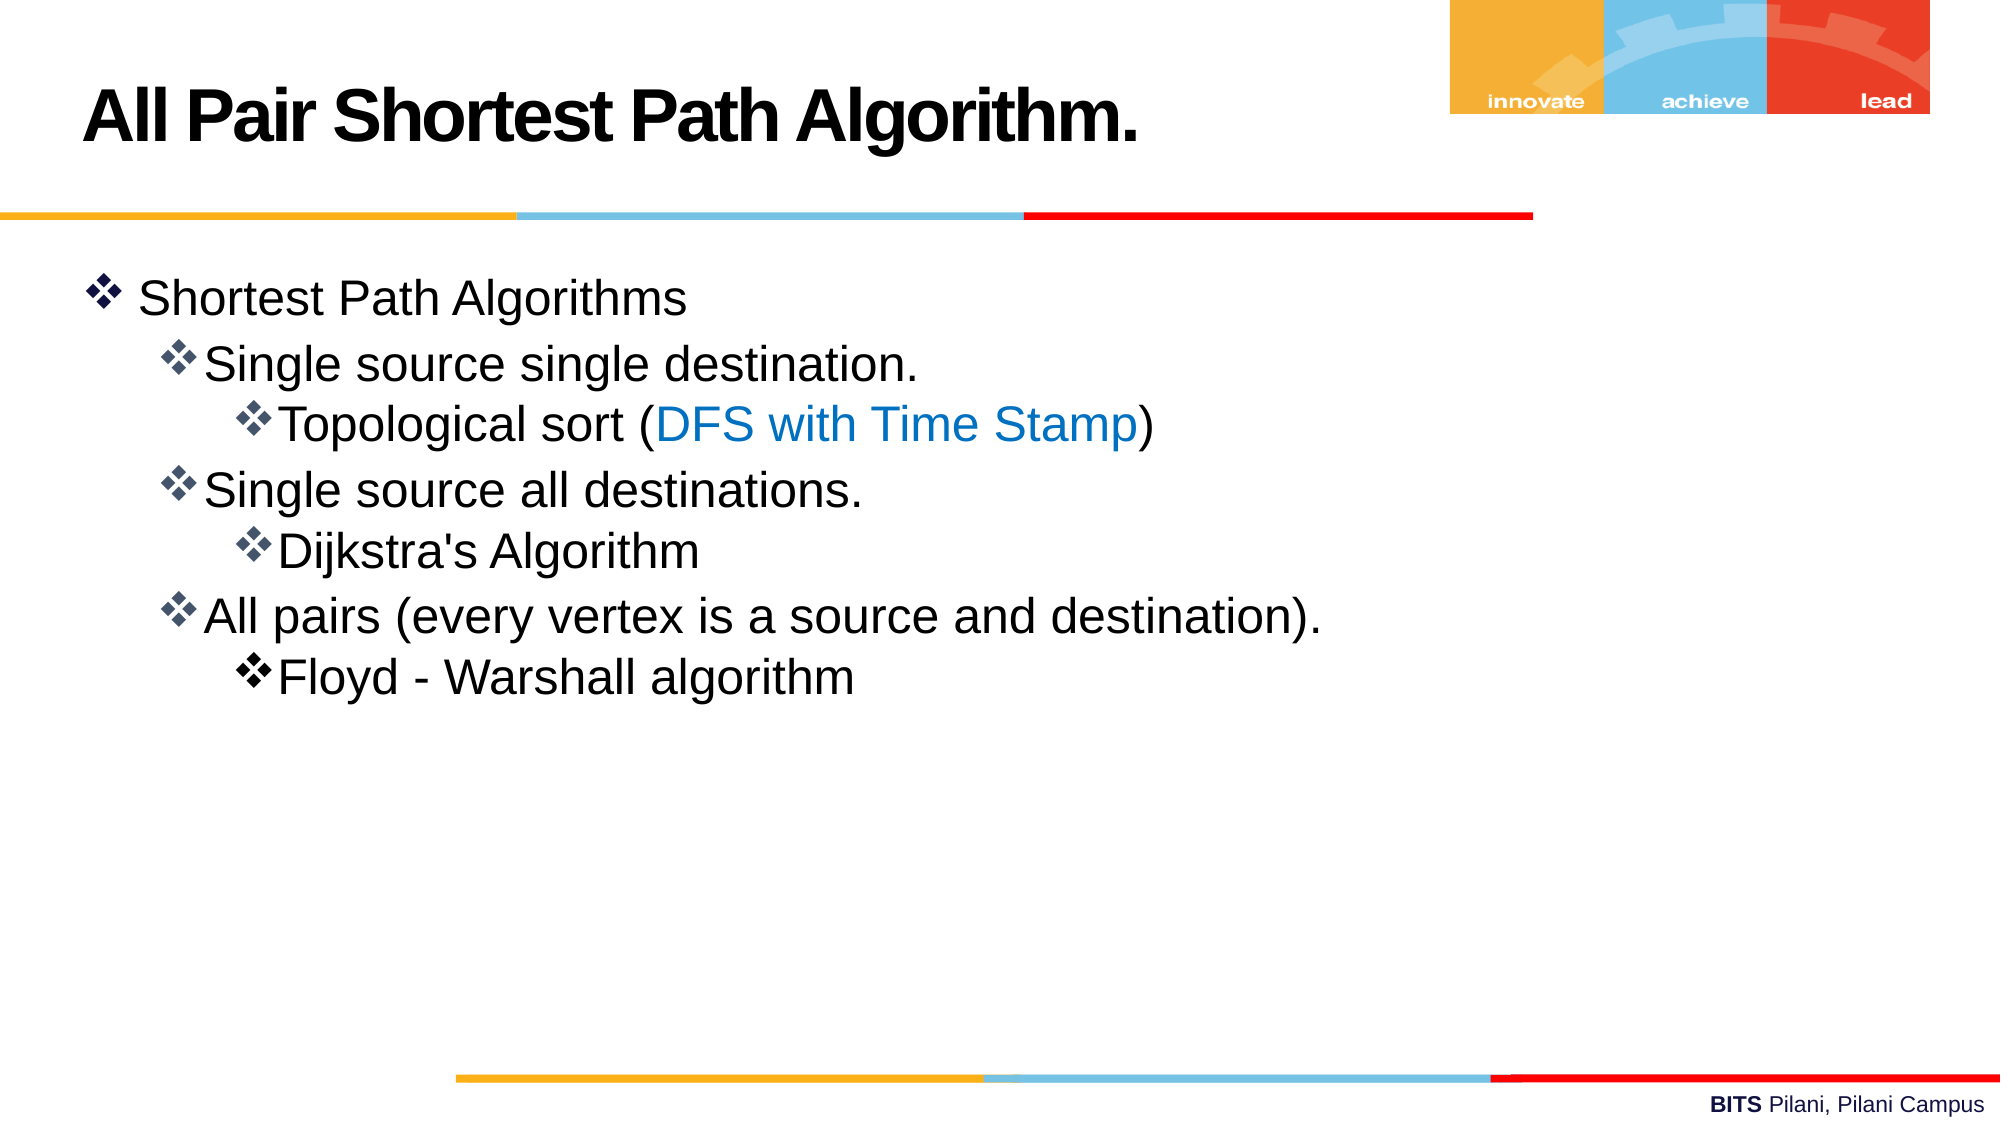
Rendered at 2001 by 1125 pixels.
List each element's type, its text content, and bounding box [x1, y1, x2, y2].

list All Pair Shortest Path Algorithm. [66, 24, 1450, 213]
picture [1449, 0, 1930, 114]
list Shortest Path Algorithms Single source single destination. Topological sort (DFS with Time Stamp) Single source all destinations. Dijkstra's Algorithm All pairs (every vertex is a source and destination). Floyd - Warshall algorithm [66, 262, 1867, 1005]
